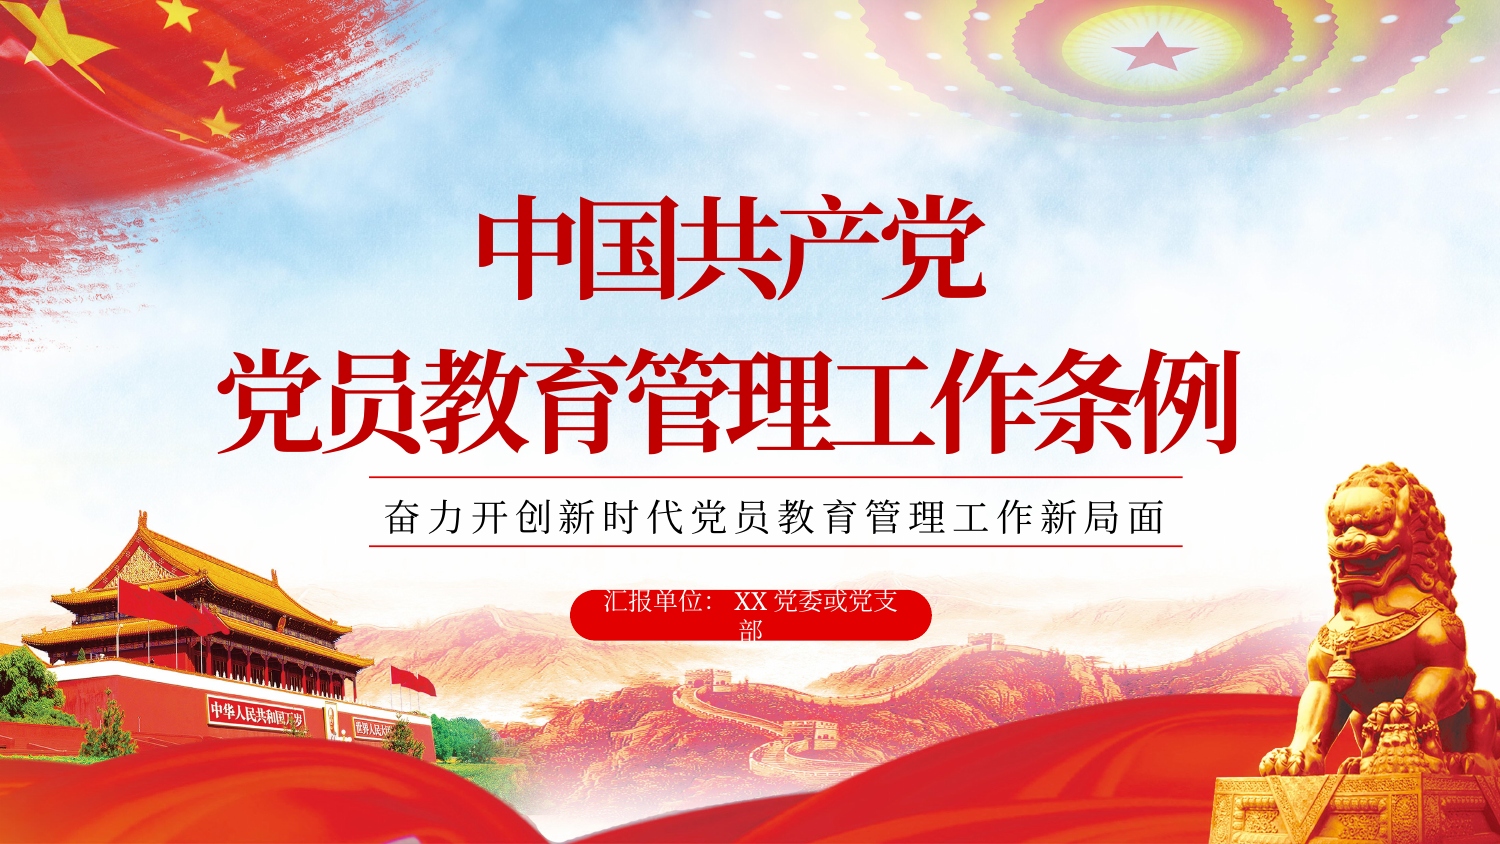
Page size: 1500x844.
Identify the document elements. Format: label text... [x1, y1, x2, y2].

text_box 中国共产党 党员教育管理工作条例 [119, 153, 1340, 473]
picture [0, 0, 1500, 844]
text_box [355, 474, 1194, 548]
text_box 汇报单位：XX党委或党支部 [567, 587, 934, 643]
